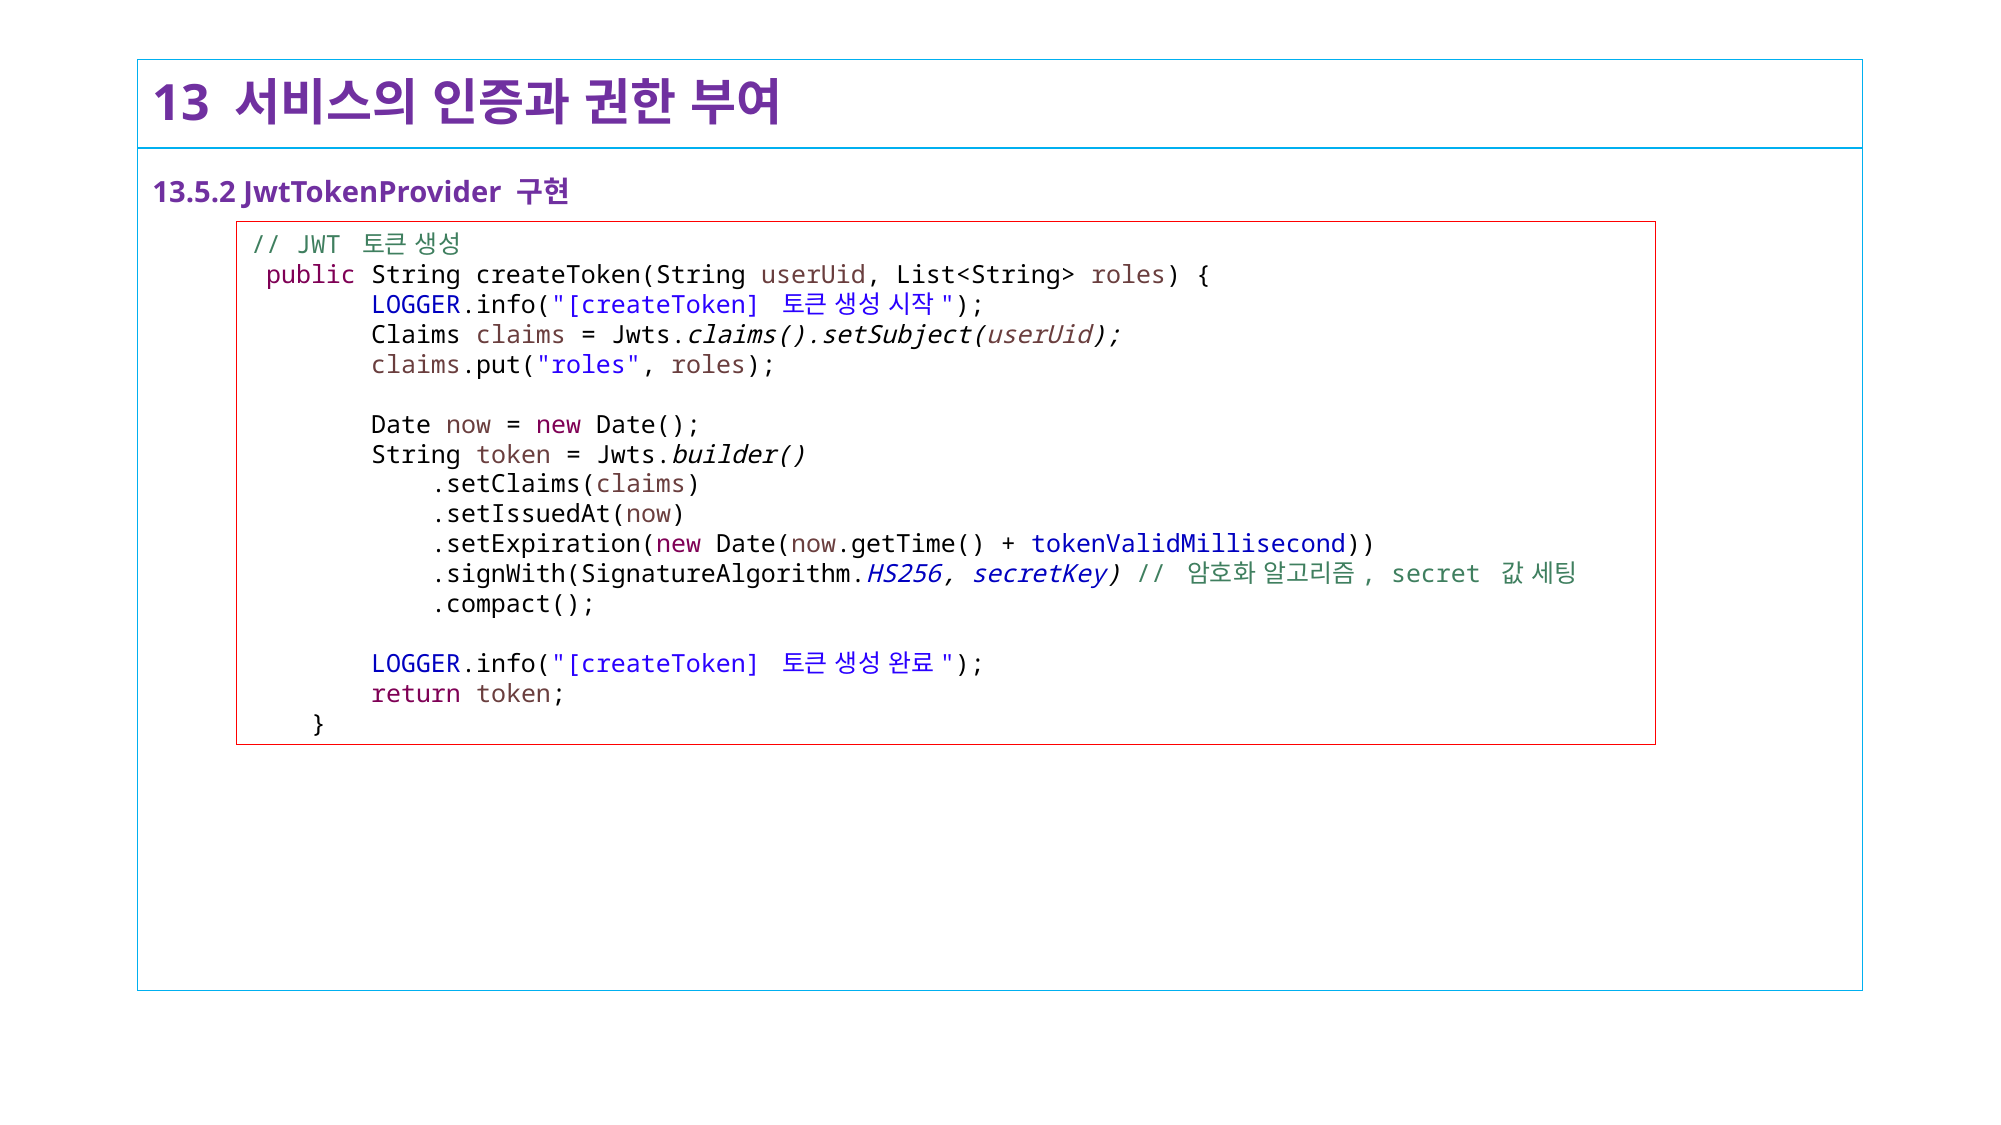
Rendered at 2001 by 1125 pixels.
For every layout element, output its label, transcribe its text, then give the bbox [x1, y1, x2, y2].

text_box // JWT 토큰 생성 public String createToken(String userUid, List<String> roles) { LOGGER.info("[createToken] 토큰 생성 시작"); Claims claims = Jwts.claims().setSubject(userUid); claims.put("roles", roles); Date now = new Date(); String token = Jwts.builder() .setClaims(claims) .setIssuedAt(now) .setExpiration(new Date(now.getTime() + tokenValidMillisecond)) .signWith(SignatureAlgorithm.HS256, secretKey) // 암호화 알고리즘, secret 값 세팅 .compact(); LOGGER.info("[createToken] 토큰 생성 완료"); return token; } [236, 221, 1656, 745]
title 13 서비스의 인증과 권한 부여 [137, 59, 1863, 148]
list 13.5.2 JwtTokenProvider 구현 [137, 148, 1863, 991]
